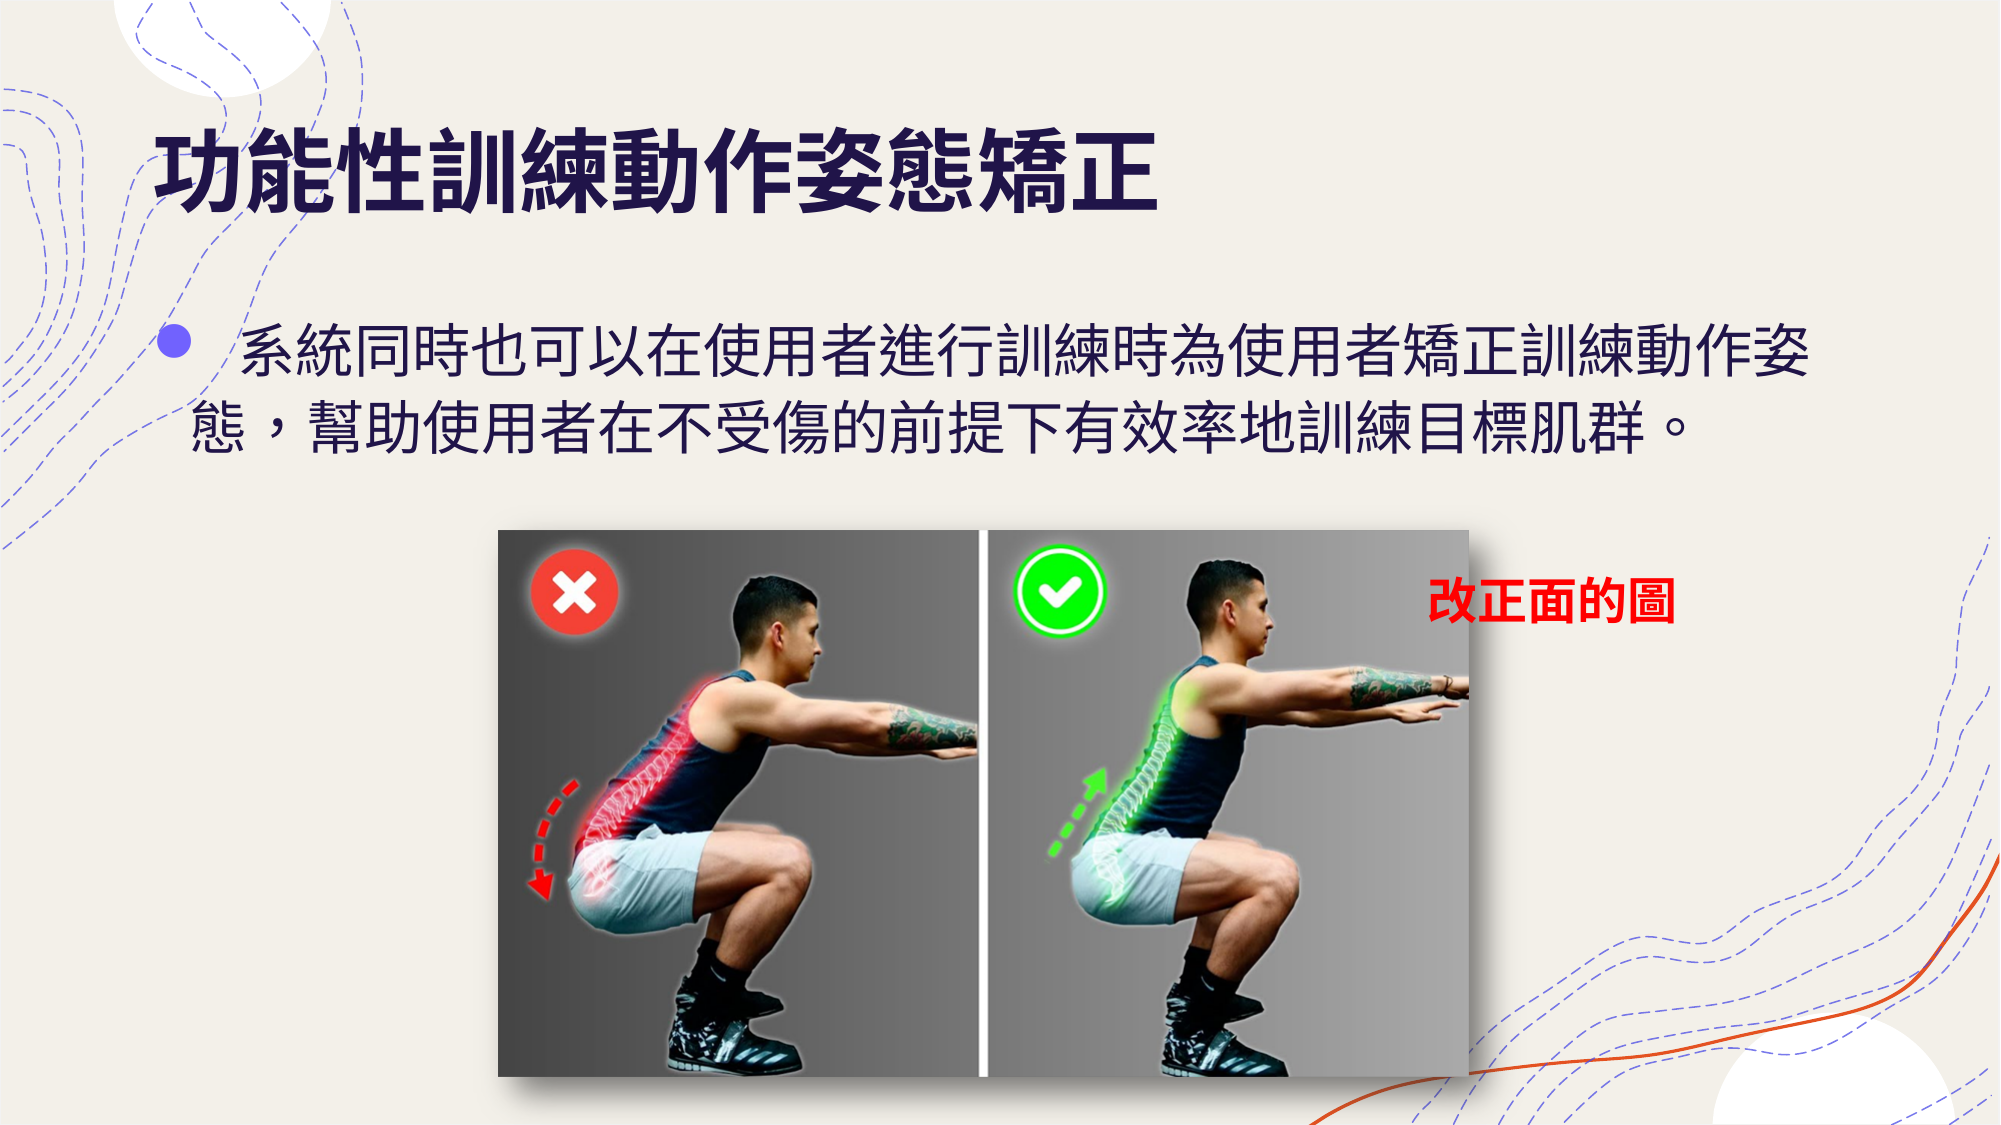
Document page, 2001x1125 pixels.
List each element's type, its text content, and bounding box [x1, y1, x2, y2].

picture [466, 498, 1534, 1125]
list 系統同時也可以在使用者進行訓練時為使用者矯正訓練動作姿態，幫助使用者在不受傷的前提下有效率地訓練目標肌群。 [137, 299, 1863, 1014]
text_box 改正面的圖 [1534, 562, 1739, 638]
title 功能性訓練動作姿態矯正 [137, 59, 1863, 278]
